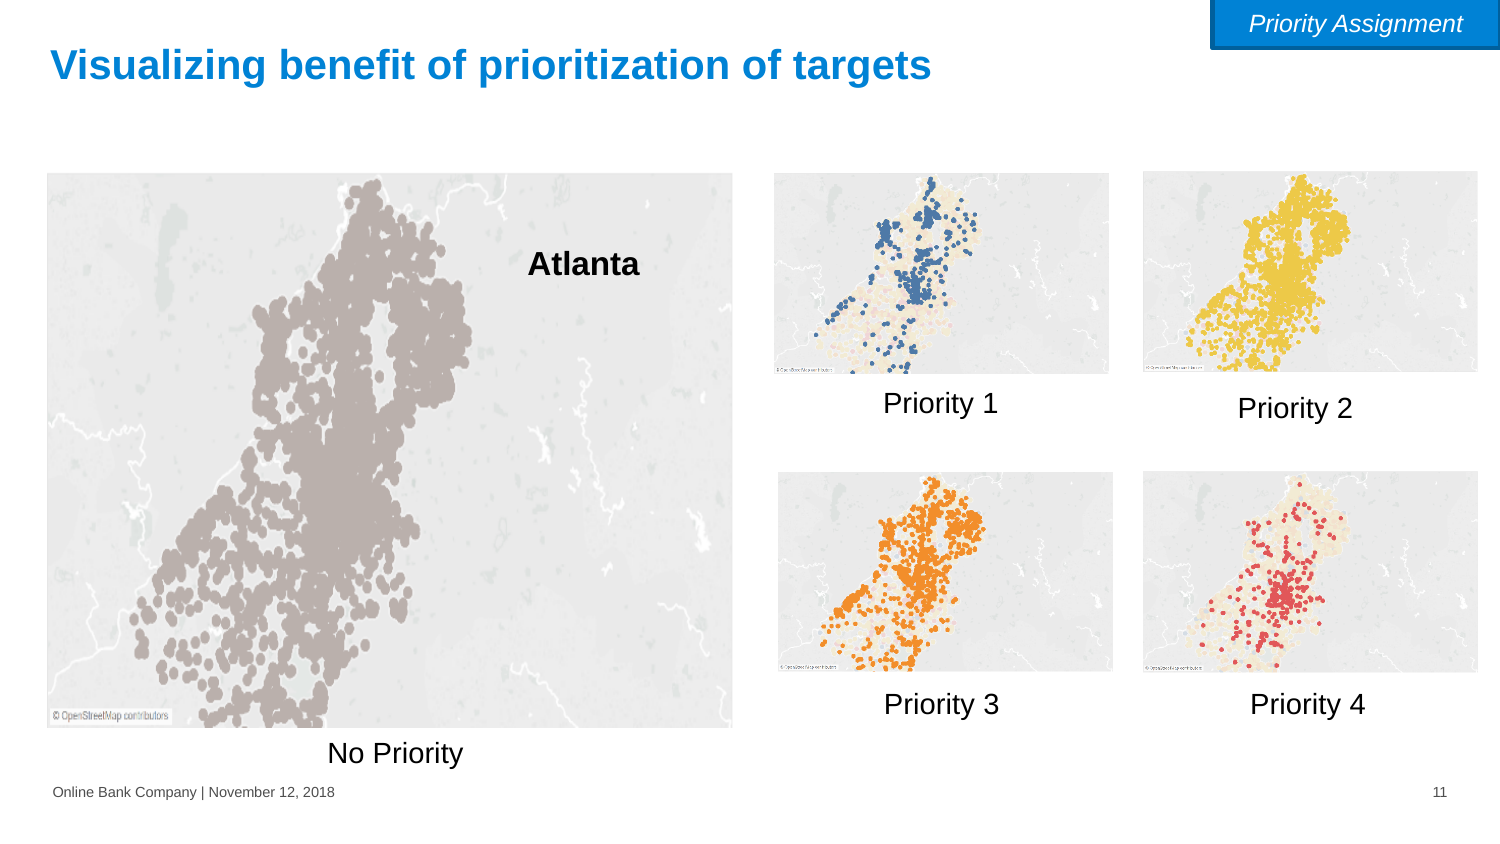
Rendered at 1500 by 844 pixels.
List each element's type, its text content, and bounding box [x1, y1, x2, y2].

text_box Priority 1 [772, 381, 1110, 422]
text_box No Priority [227, 736, 565, 772]
title Visualizing benefit of prioritization of targets [50, 43, 1213, 161]
picture [1143, 471, 1479, 673]
picture [1143, 171, 1479, 372]
picture [778, 471, 1114, 673]
slide_number 11 [1291, 784, 1448, 801]
text_box Priority Assignment [1210, 0, 1500, 50]
text_box Priority 2 [1127, 386, 1465, 426]
footer Online Bank Company | November 12, 2018 [52, 784, 563, 801]
picture [773, 173, 1109, 374]
picture [47, 171, 734, 728]
text_box Priority 4 [1139, 683, 1477, 723]
text_box Priority 3 [773, 683, 1111, 723]
